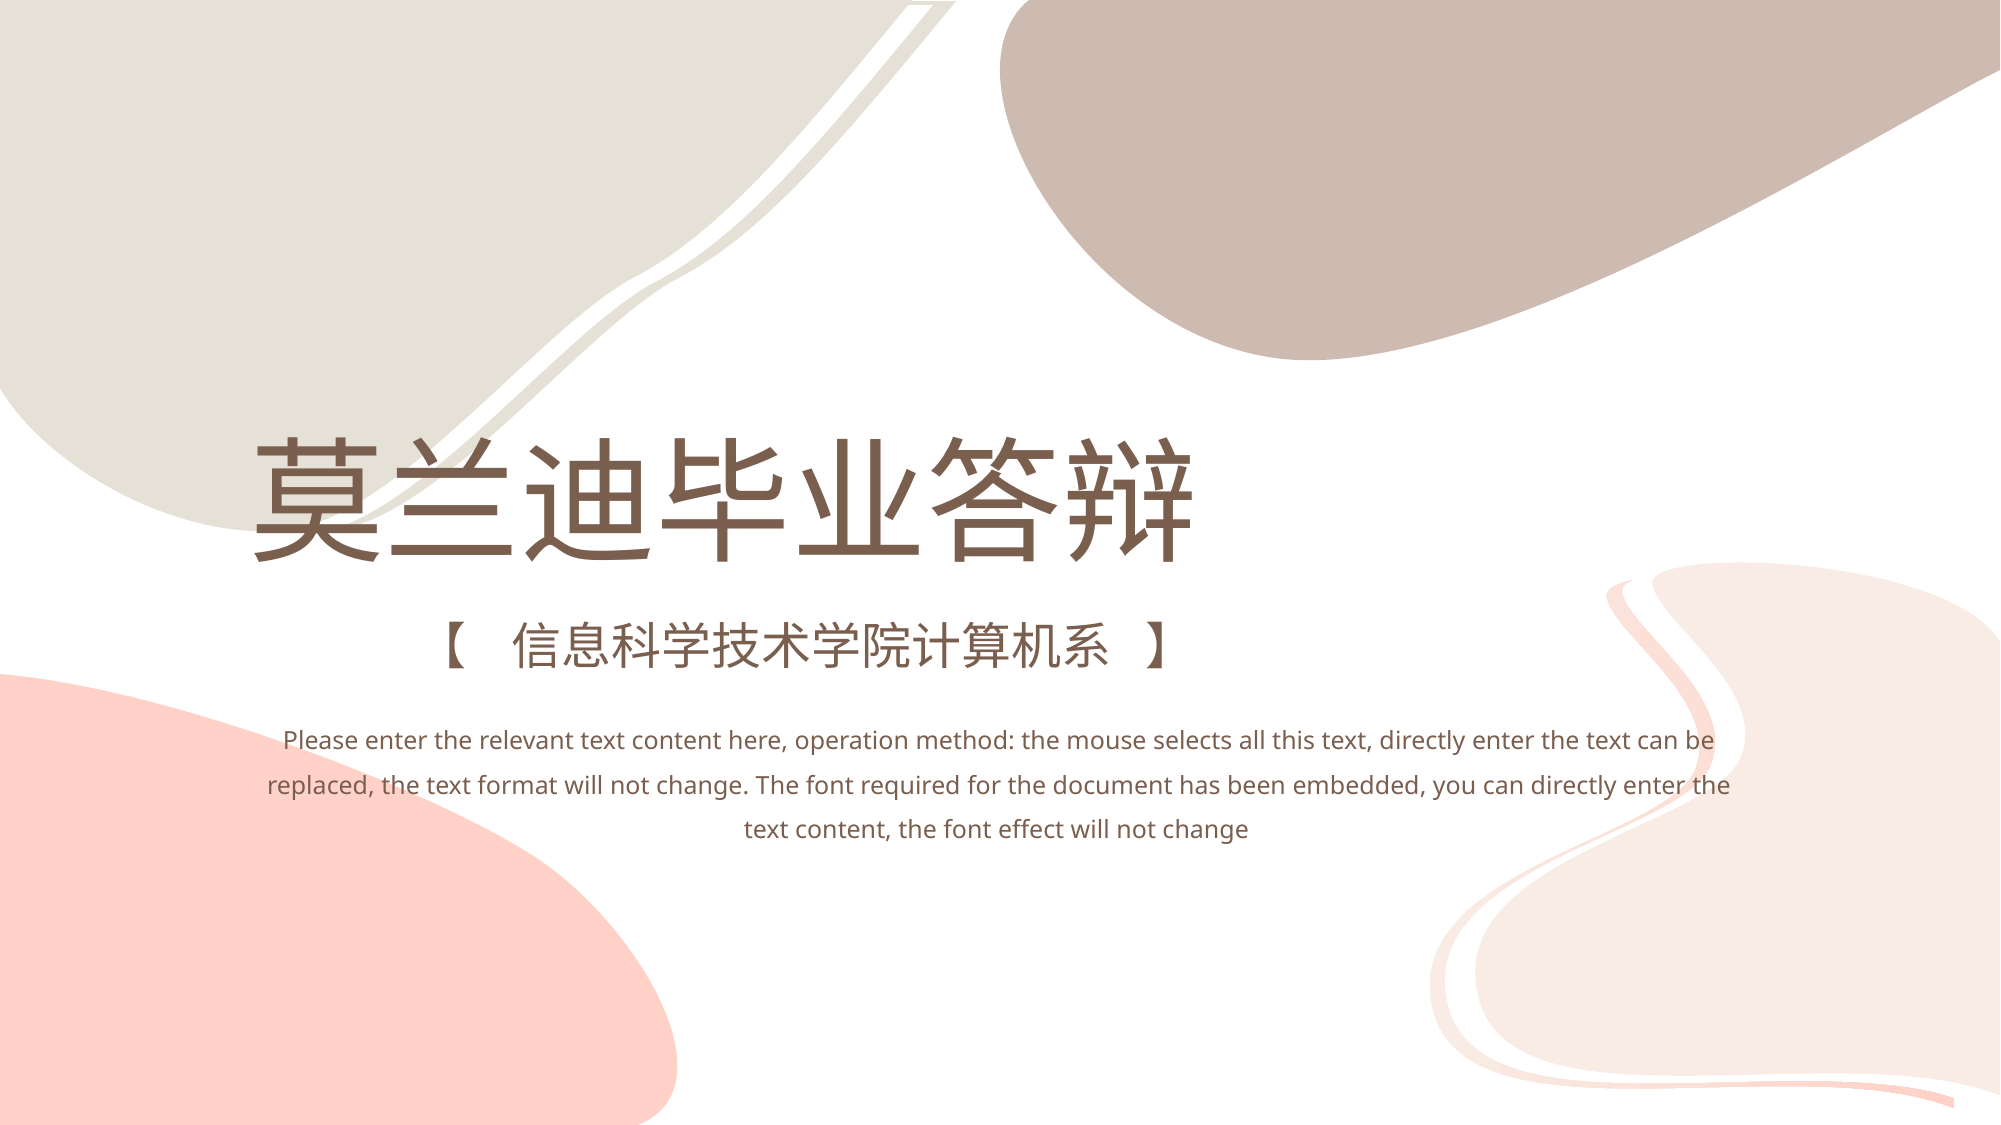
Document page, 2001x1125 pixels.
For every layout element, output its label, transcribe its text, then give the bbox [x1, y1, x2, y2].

text_box 莫兰迪毕业答辩 [234, 409, 1766, 587]
text_box Please enter the relevant text content here, operation method: the mouse selects all this text, directly enter the text can be replaced, the text format will not change. The font required for the document has been embedded, you can directly enter the text content, the font effect will not change [234, 701, 1766, 852]
text_box 【 信息科学技术学院计算机系 】 [401, 607, 1599, 682]
